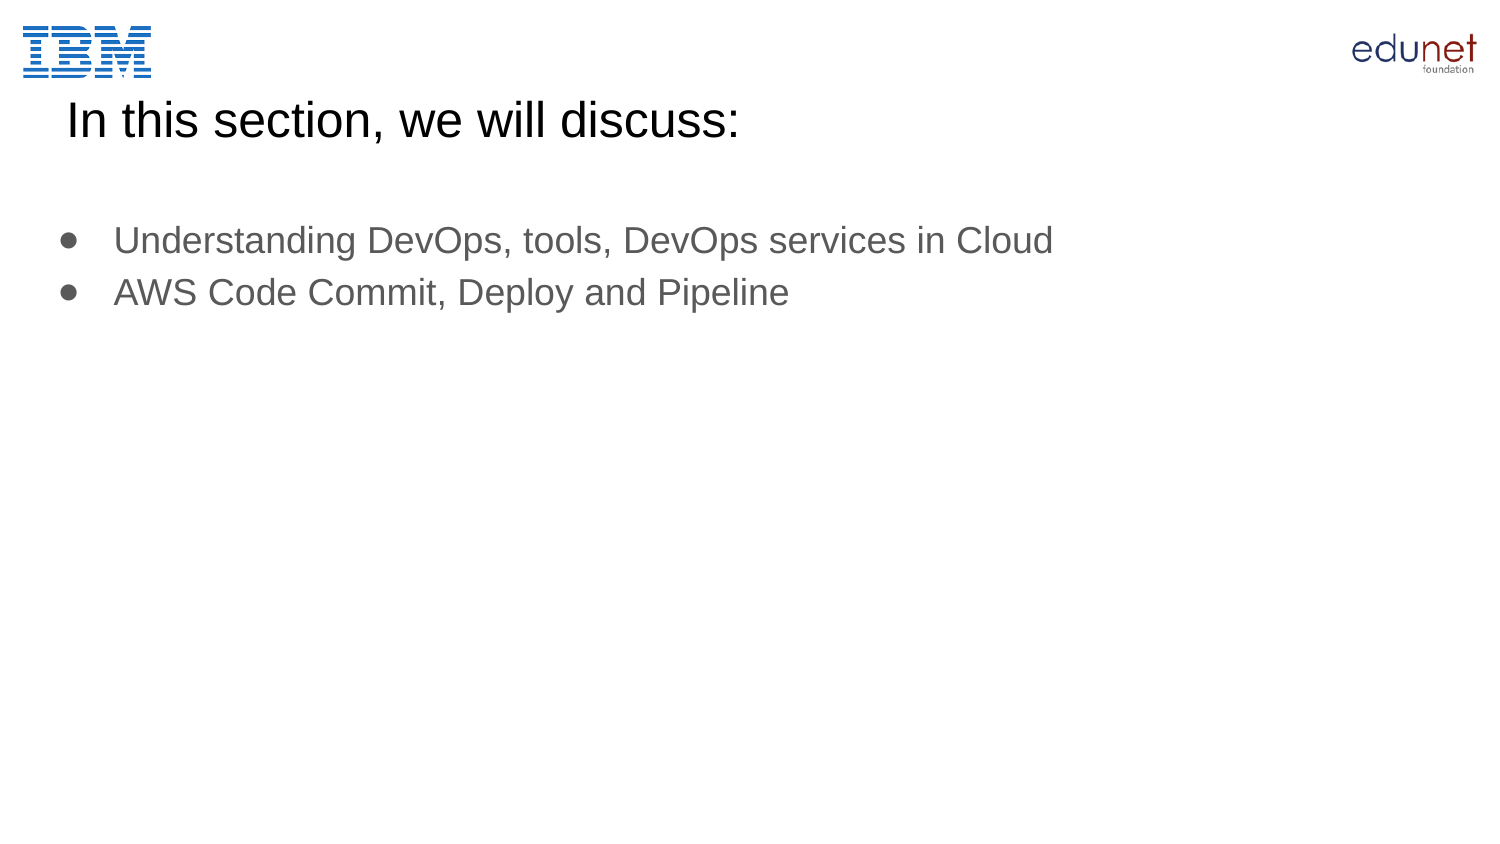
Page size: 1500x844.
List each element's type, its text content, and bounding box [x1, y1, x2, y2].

picture [23, 26, 151, 78]
title In this section, we will discuss: [51, 72, 1449, 167]
list Understanding DevOps, tools, DevOps services in Cloud AWS Code Commit, Deploy and Pipeline [23, 194, 1422, 755]
picture [1350, 26, 1480, 78]
